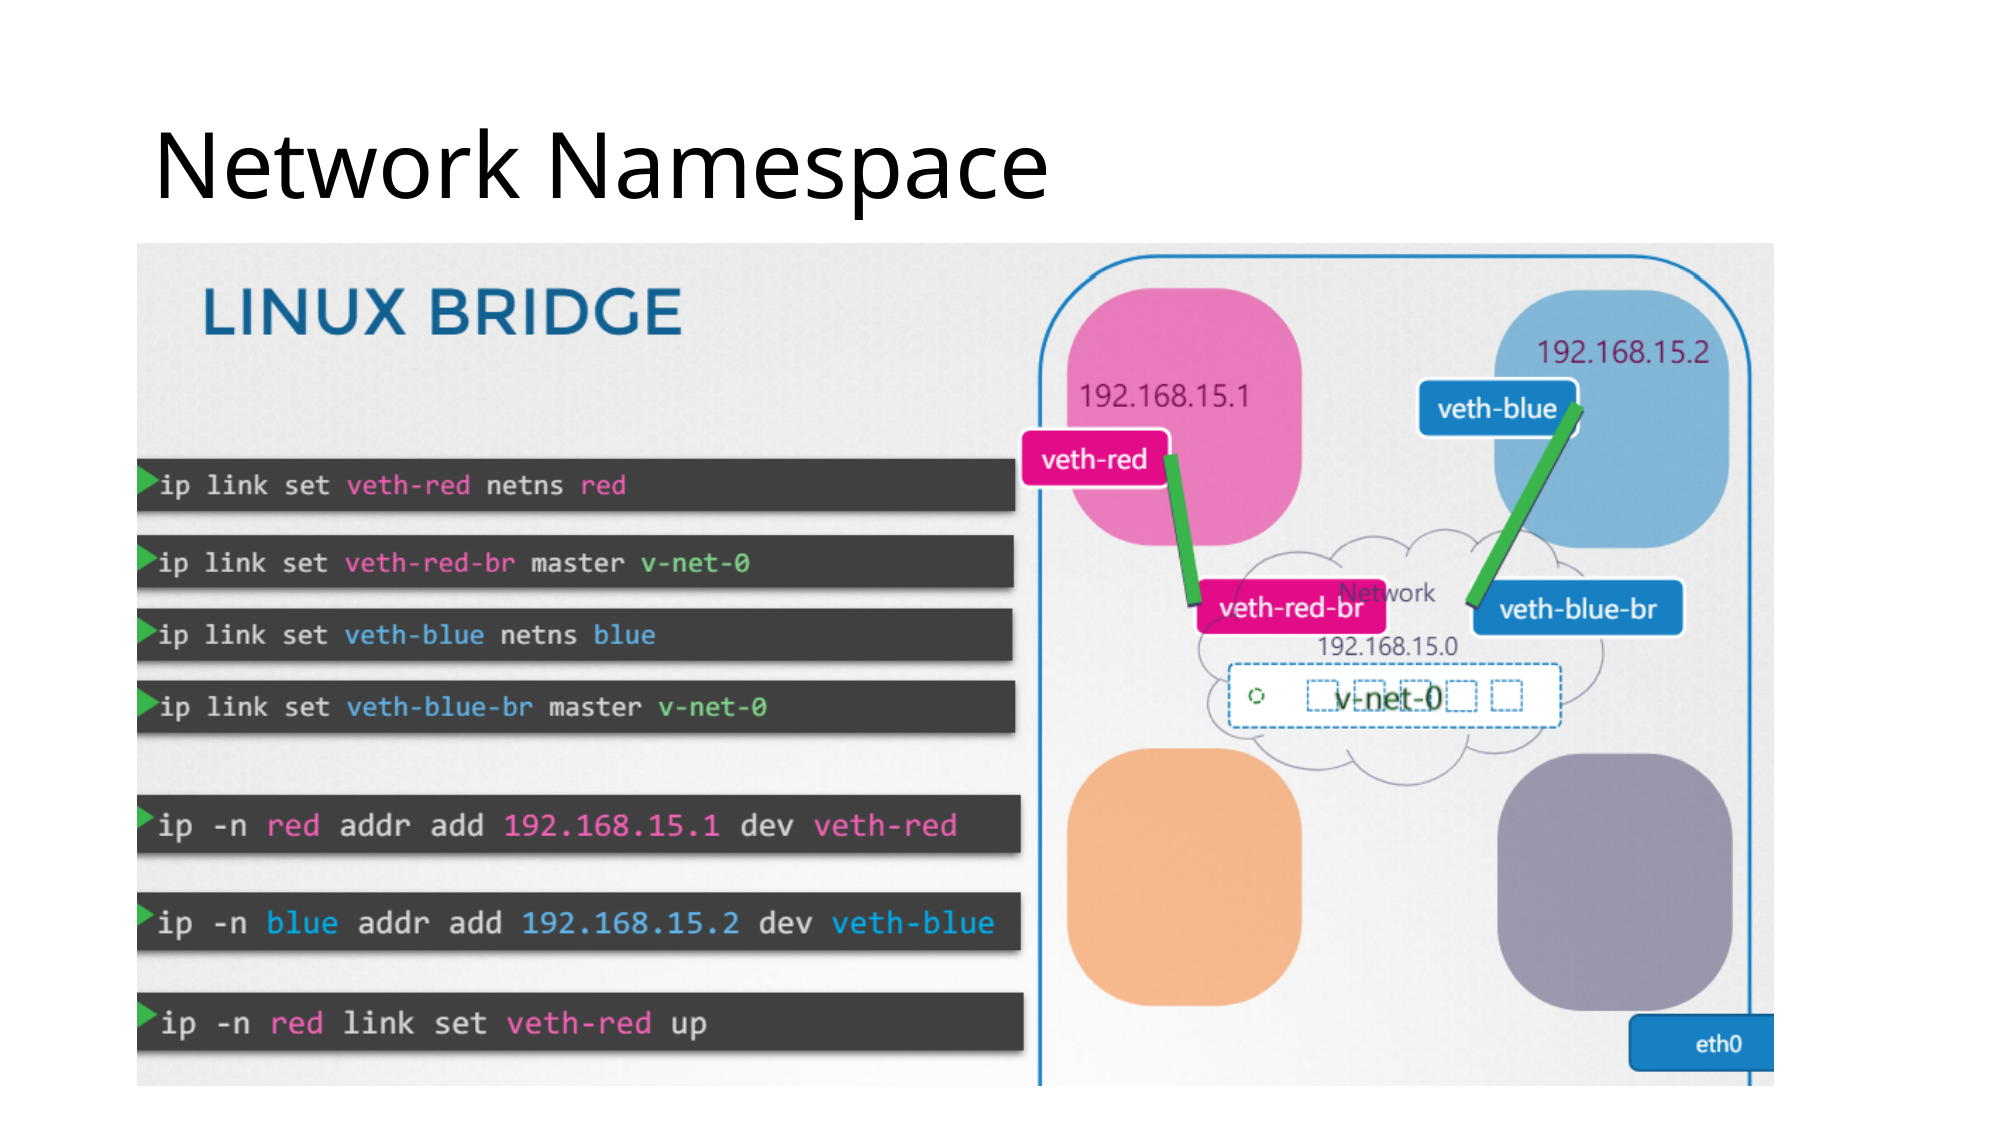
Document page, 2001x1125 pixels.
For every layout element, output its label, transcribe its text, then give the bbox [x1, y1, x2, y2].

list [136, 243, 1775, 1086]
title Network Namespace [137, 59, 1863, 278]
